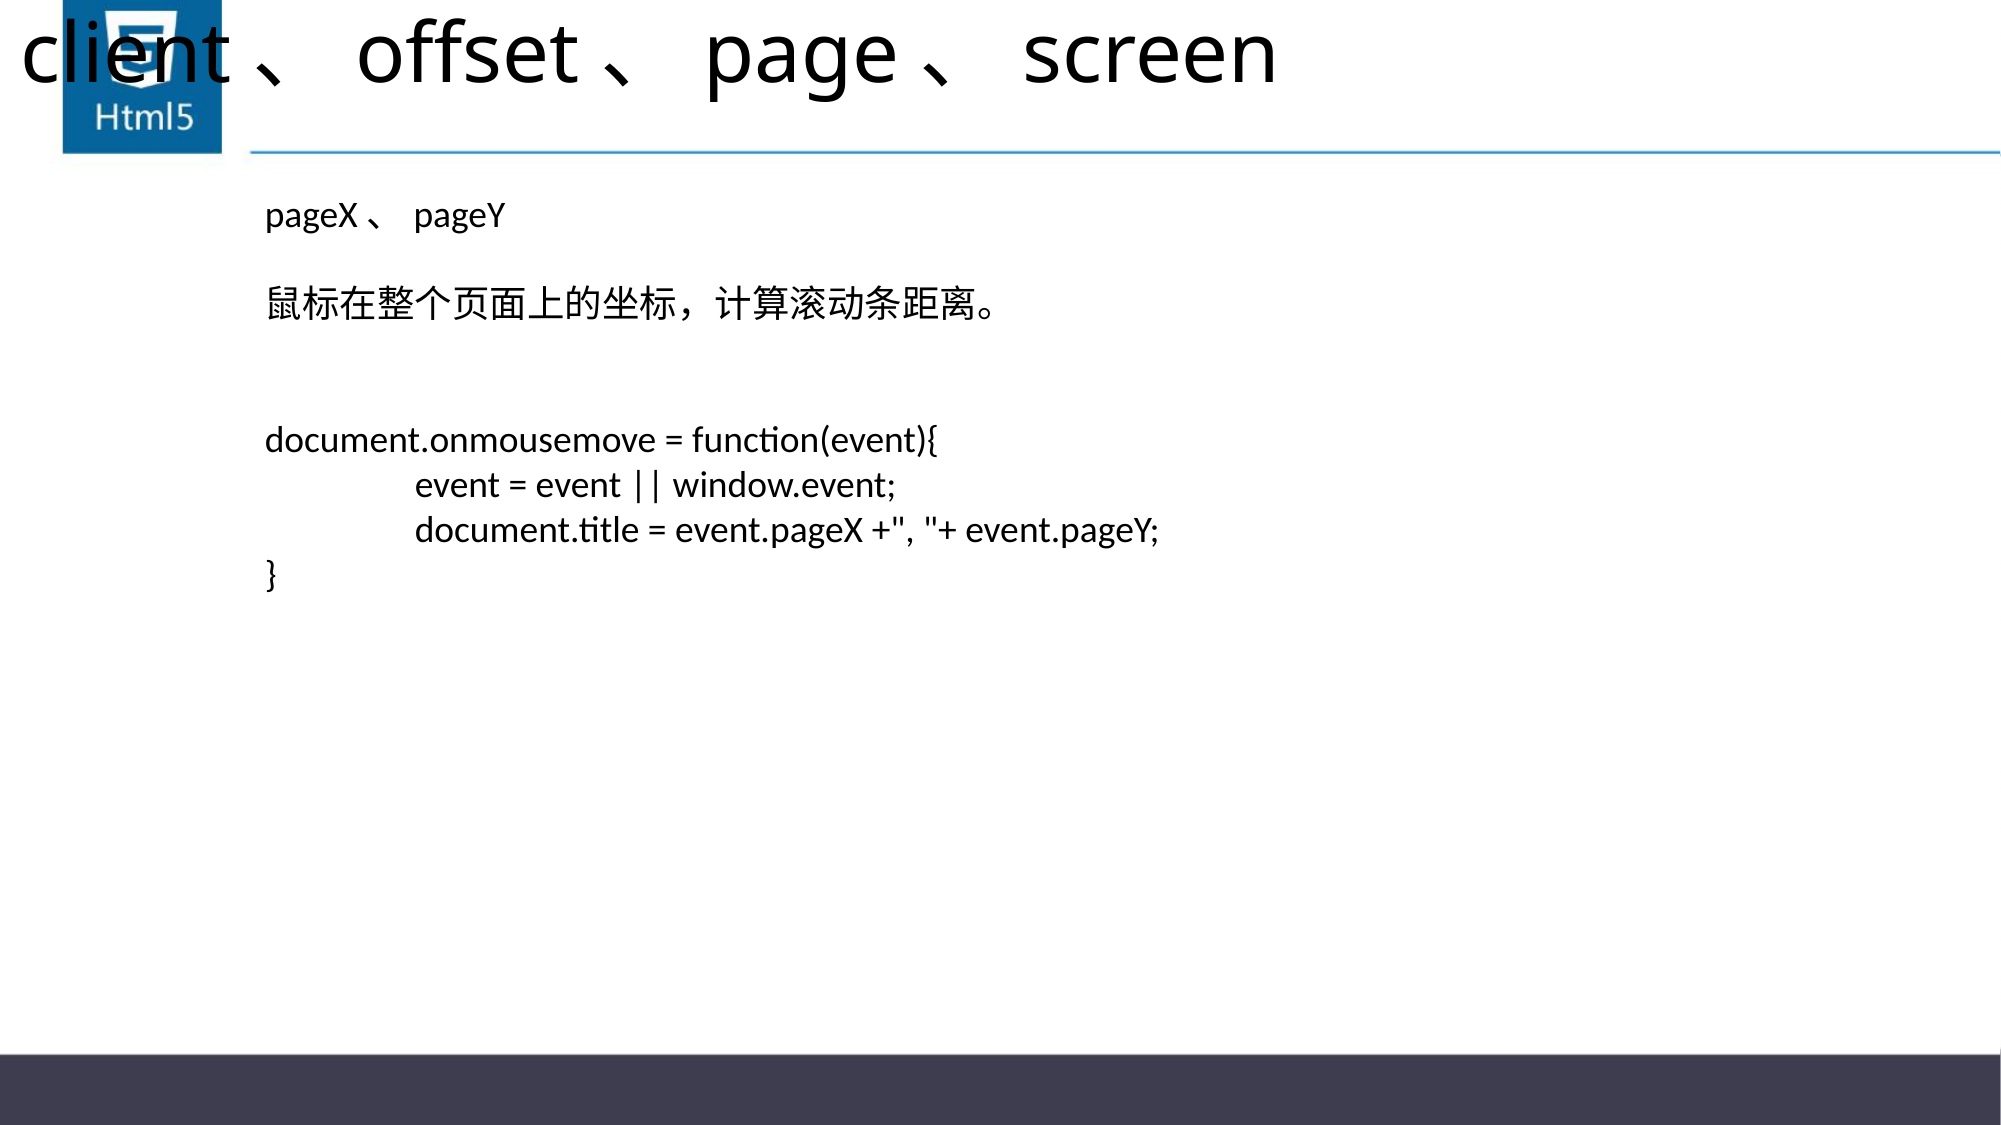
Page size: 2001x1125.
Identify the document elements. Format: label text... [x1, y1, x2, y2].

list pageX、pageY 鼠标在整个页面上的坐标，计算滚动条距离。 document.onmousemove = function(event){ event = event || window.event; document.title = event.pageX +", "+ event.pageY; } [249, 182, 1997, 1015]
picture [0, 0, 2001, 1125]
title client、offset、page、screen [6, 3, 1997, 152]
